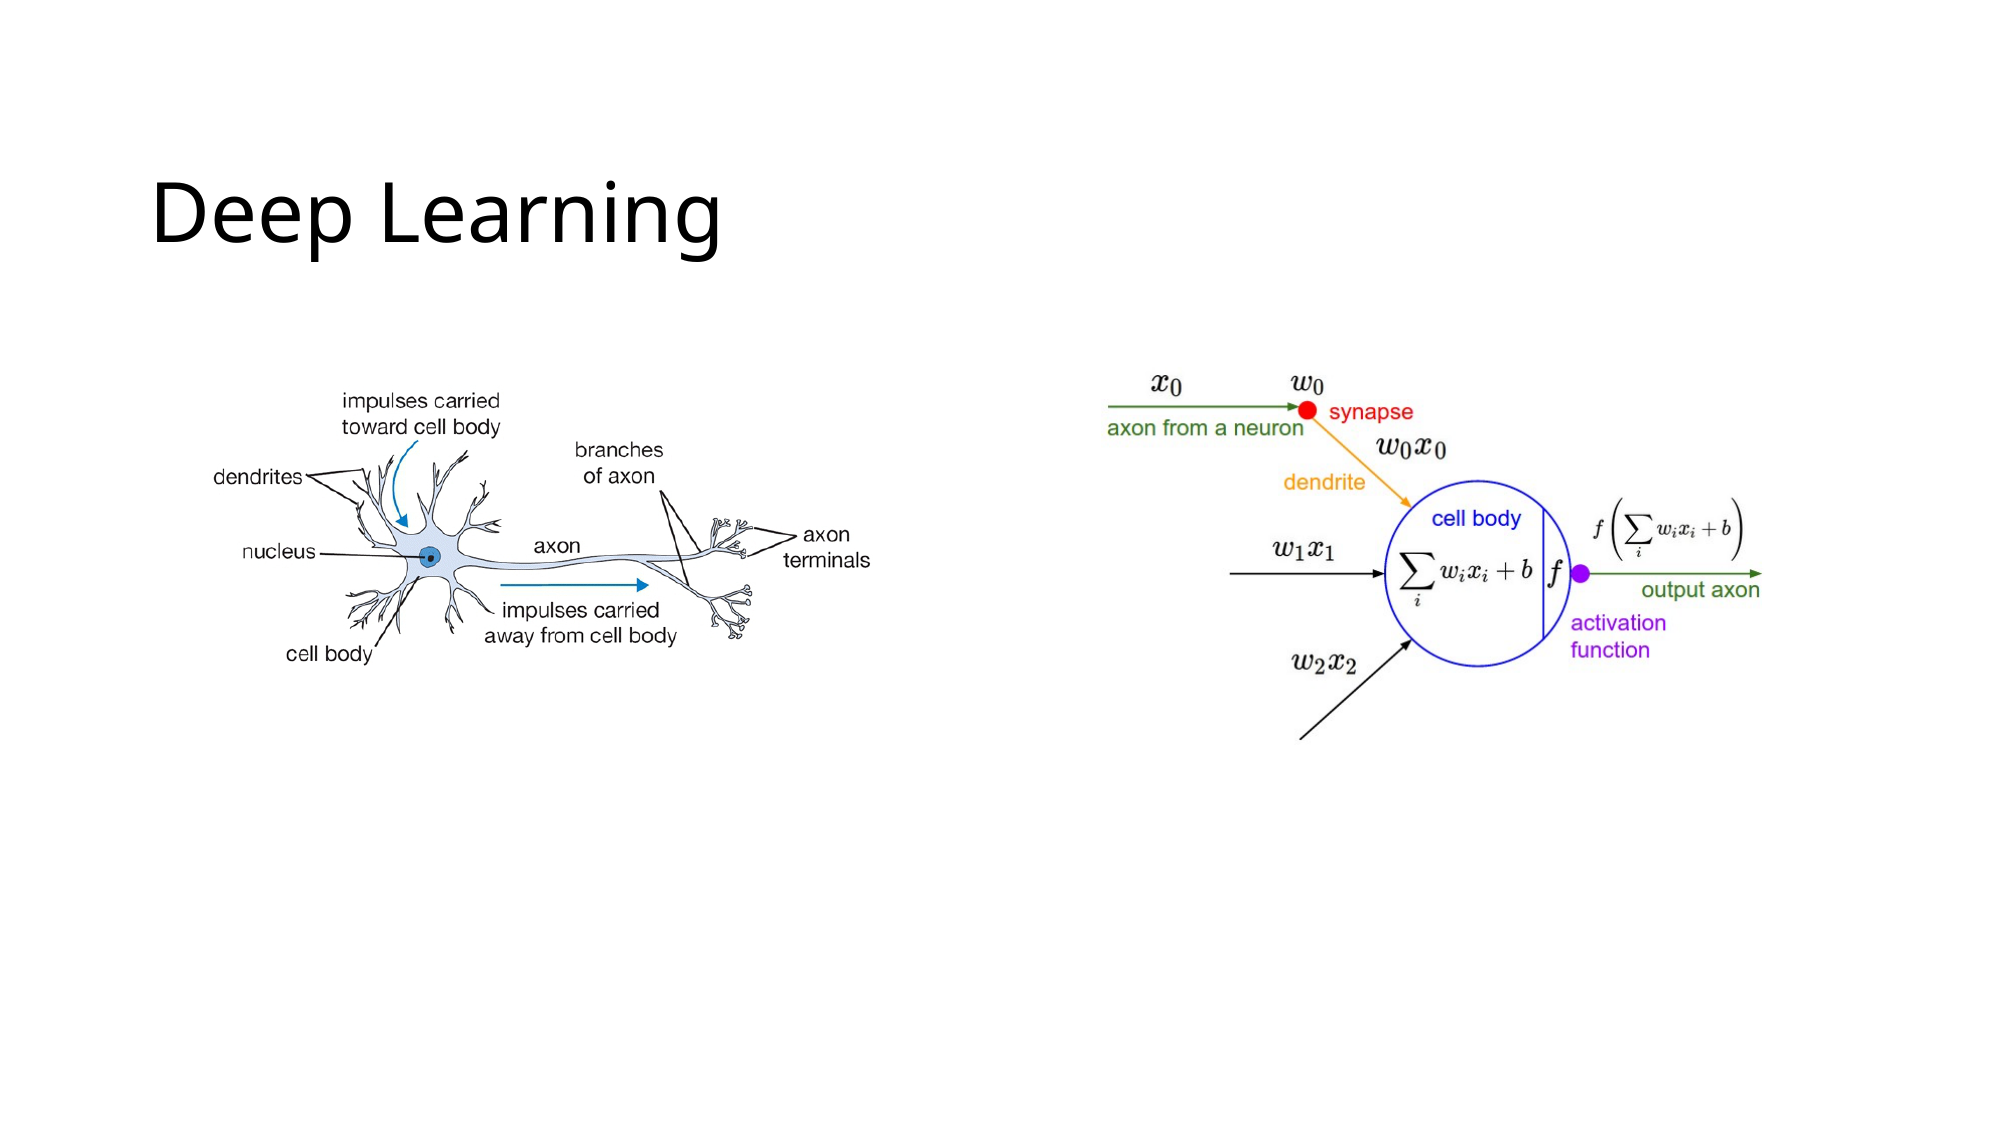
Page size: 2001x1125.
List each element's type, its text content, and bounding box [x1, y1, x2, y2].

picture [209, 385, 873, 669]
title Deep Learning [134, 105, 1153, 326]
picture [1100, 366, 1765, 745]
